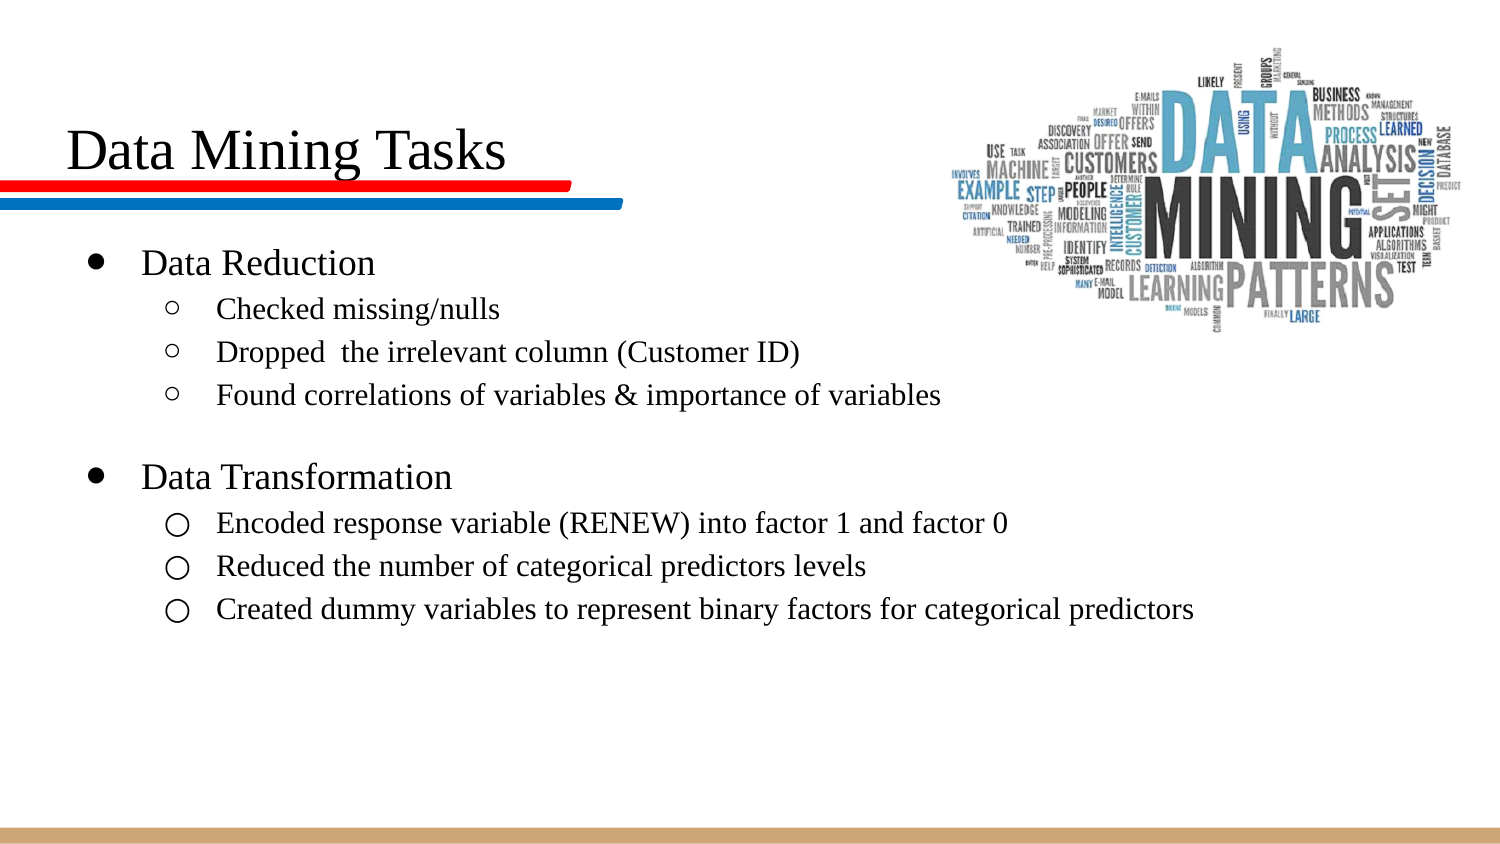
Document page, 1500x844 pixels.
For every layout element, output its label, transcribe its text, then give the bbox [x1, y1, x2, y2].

text_box [0, 180, 572, 193]
picture [939, 5, 1474, 374]
text_box [0, 198, 624, 210]
title Data Mining Tasks [51, 103, 597, 197]
list Data Reduction Checked missing/nulls Dropped the irrelevant column (Customer ID) Found correlations of variables & importance of variables Data Transformation Encoded response variable (RENEW) into factor 1 and factor 0 Reduced the number of categorical predictors levels Created dummy variables to represent binary factors for categorical predictors [51, 215, 1449, 777]
